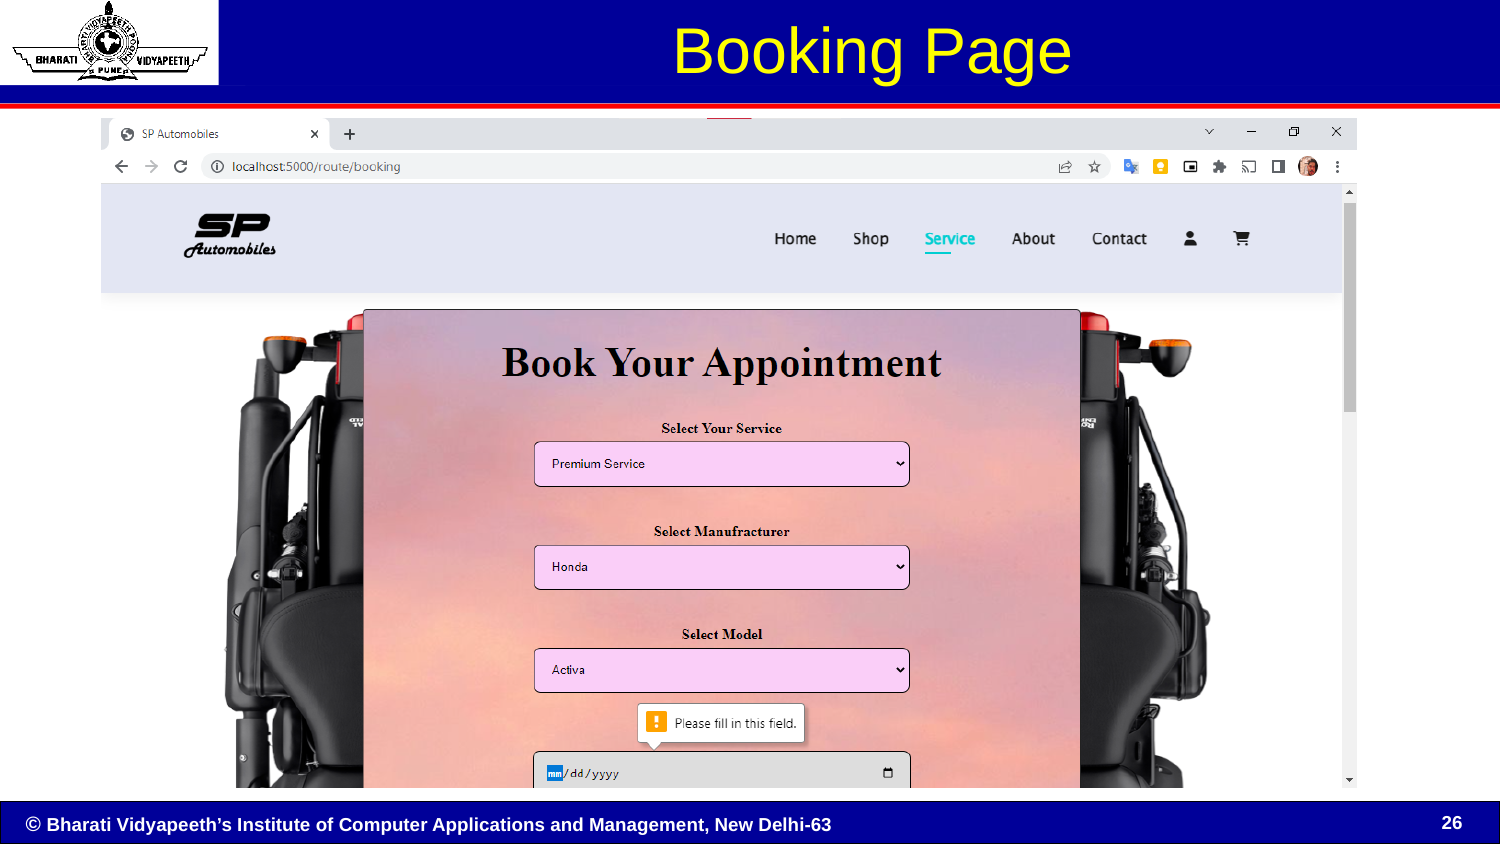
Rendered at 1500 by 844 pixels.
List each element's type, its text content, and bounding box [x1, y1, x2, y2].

title Booking Page [246, 2, 1500, 85]
picture [12, 1, 208, 81]
picture [101, 118, 1357, 789]
